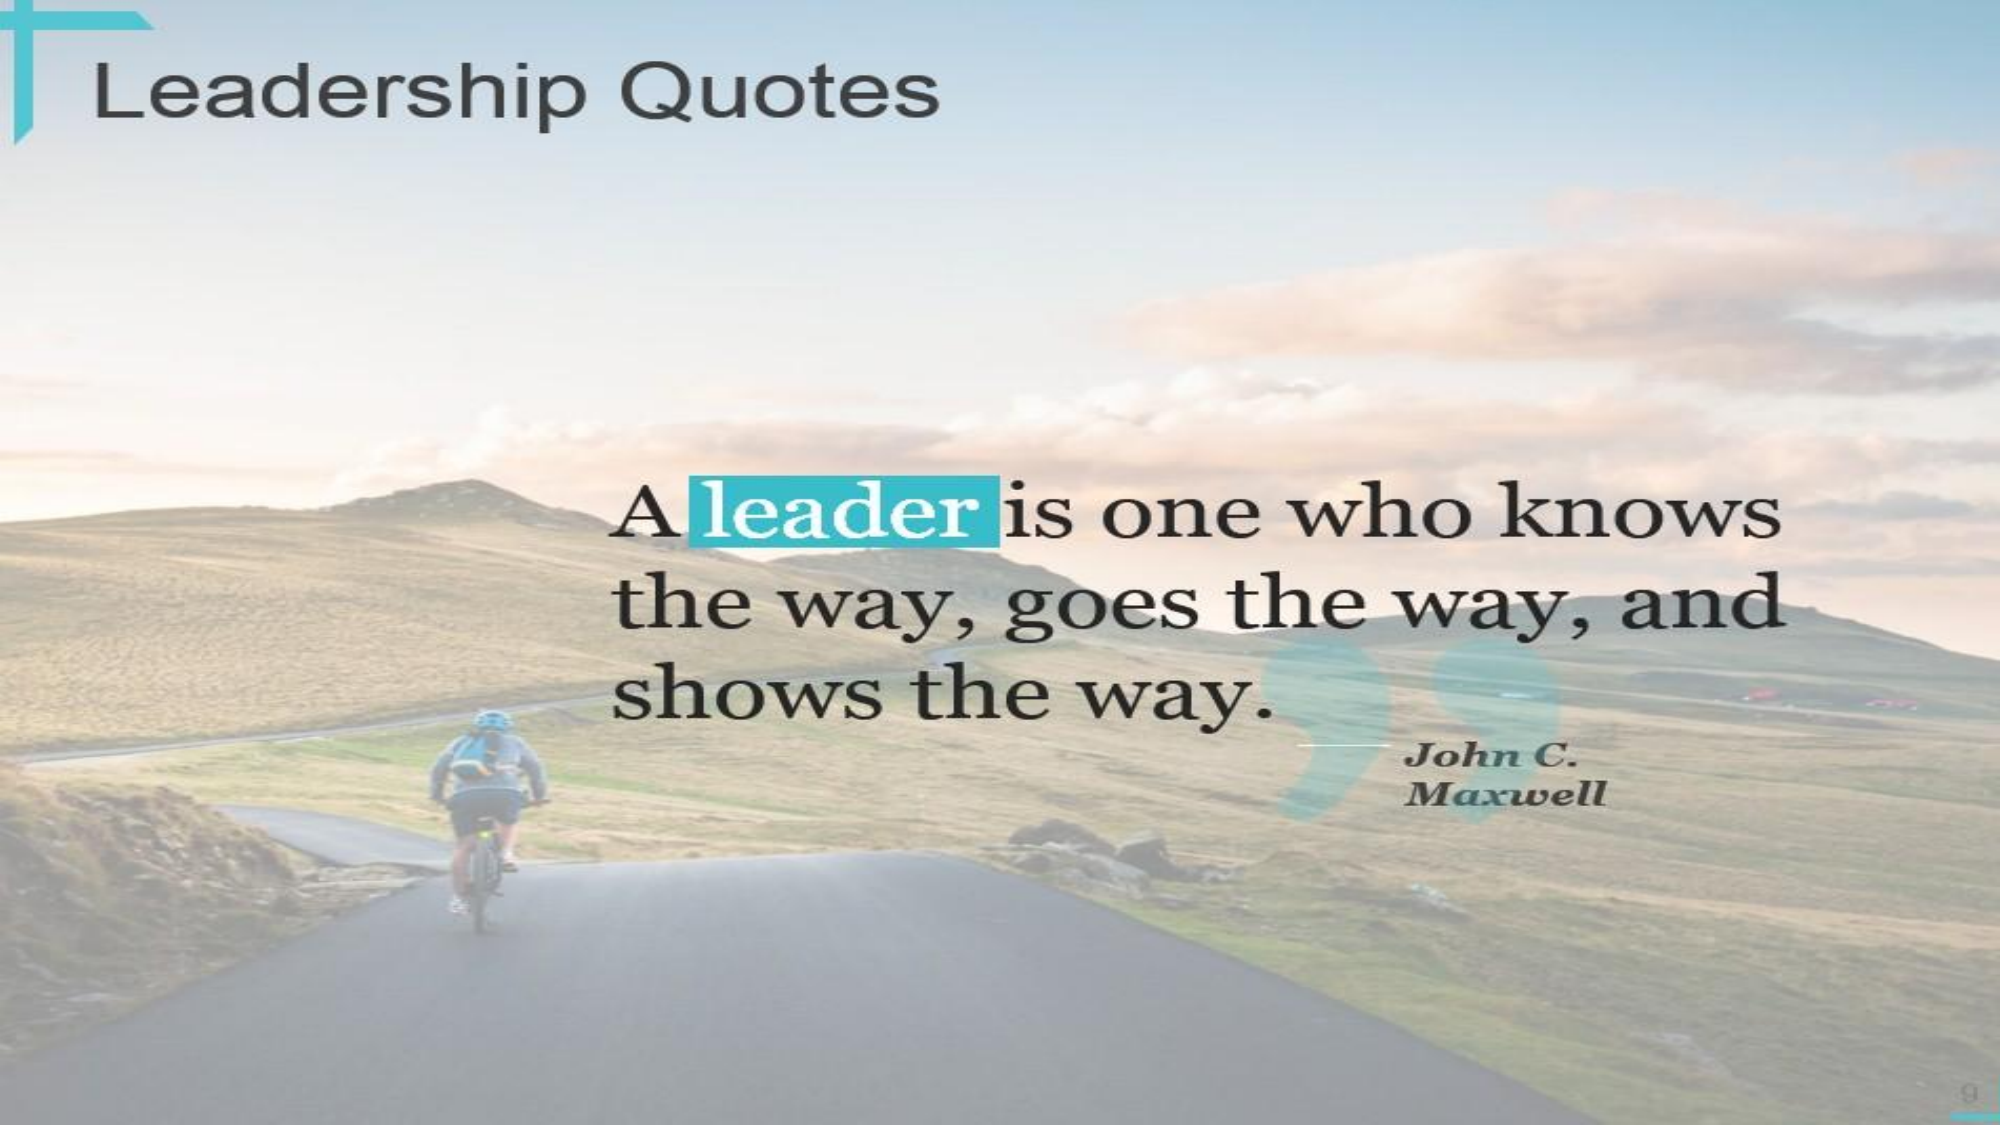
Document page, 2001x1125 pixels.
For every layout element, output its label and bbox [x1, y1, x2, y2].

list [0, 0, 2000, 1125]
